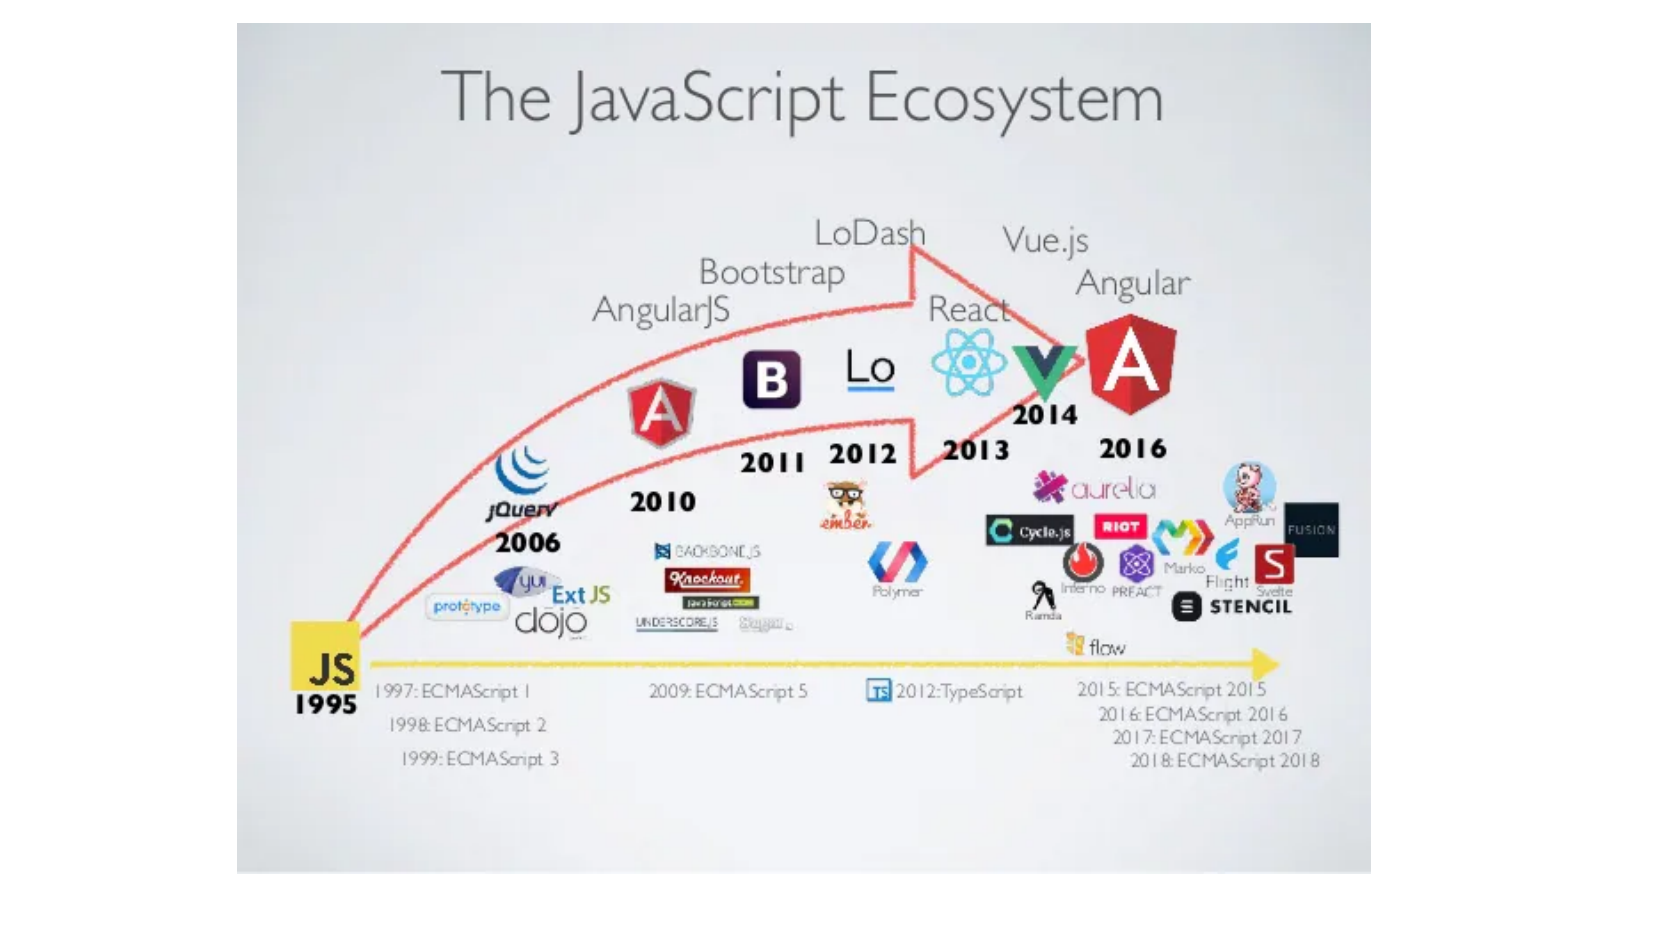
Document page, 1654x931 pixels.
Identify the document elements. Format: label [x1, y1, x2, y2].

picture [237, 23, 1371, 874]
